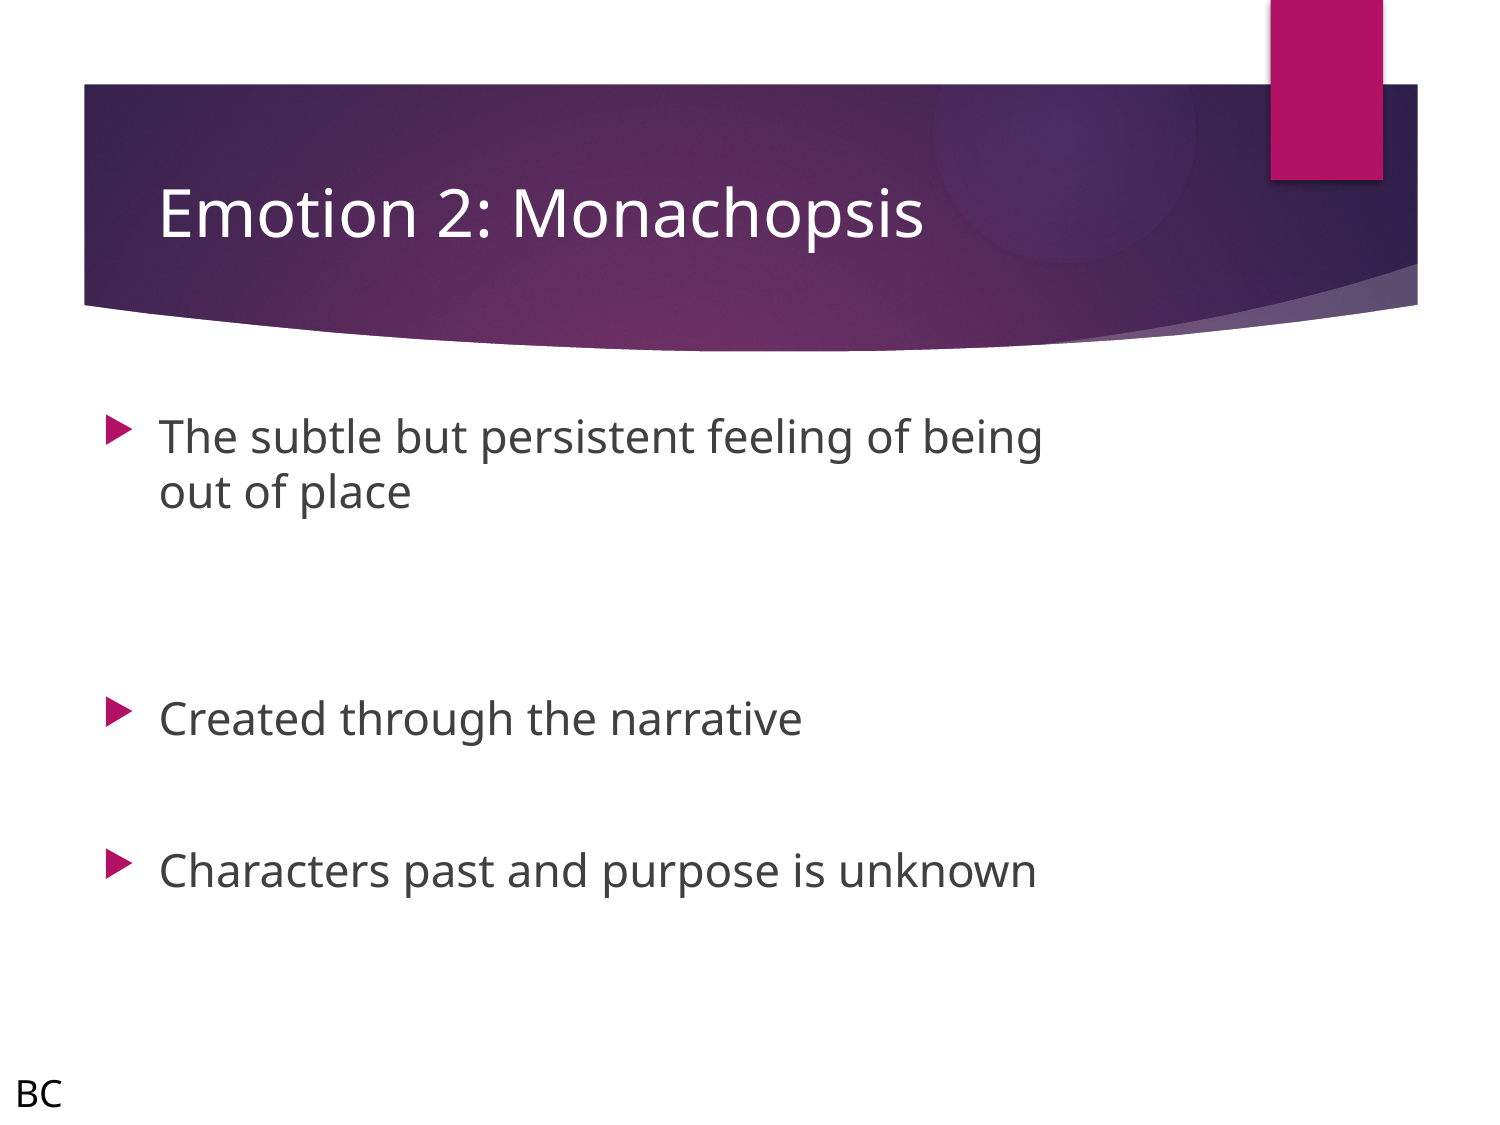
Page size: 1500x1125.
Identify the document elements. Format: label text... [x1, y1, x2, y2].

title Emotion 2: Monachopsis [142, 152, 1183, 269]
text_box BC [0, 1062, 88, 1123]
list The subtle but persistent feeling of being out of place Created through the narrative Characters past and purpose is unknown [87, 399, 1129, 980]
